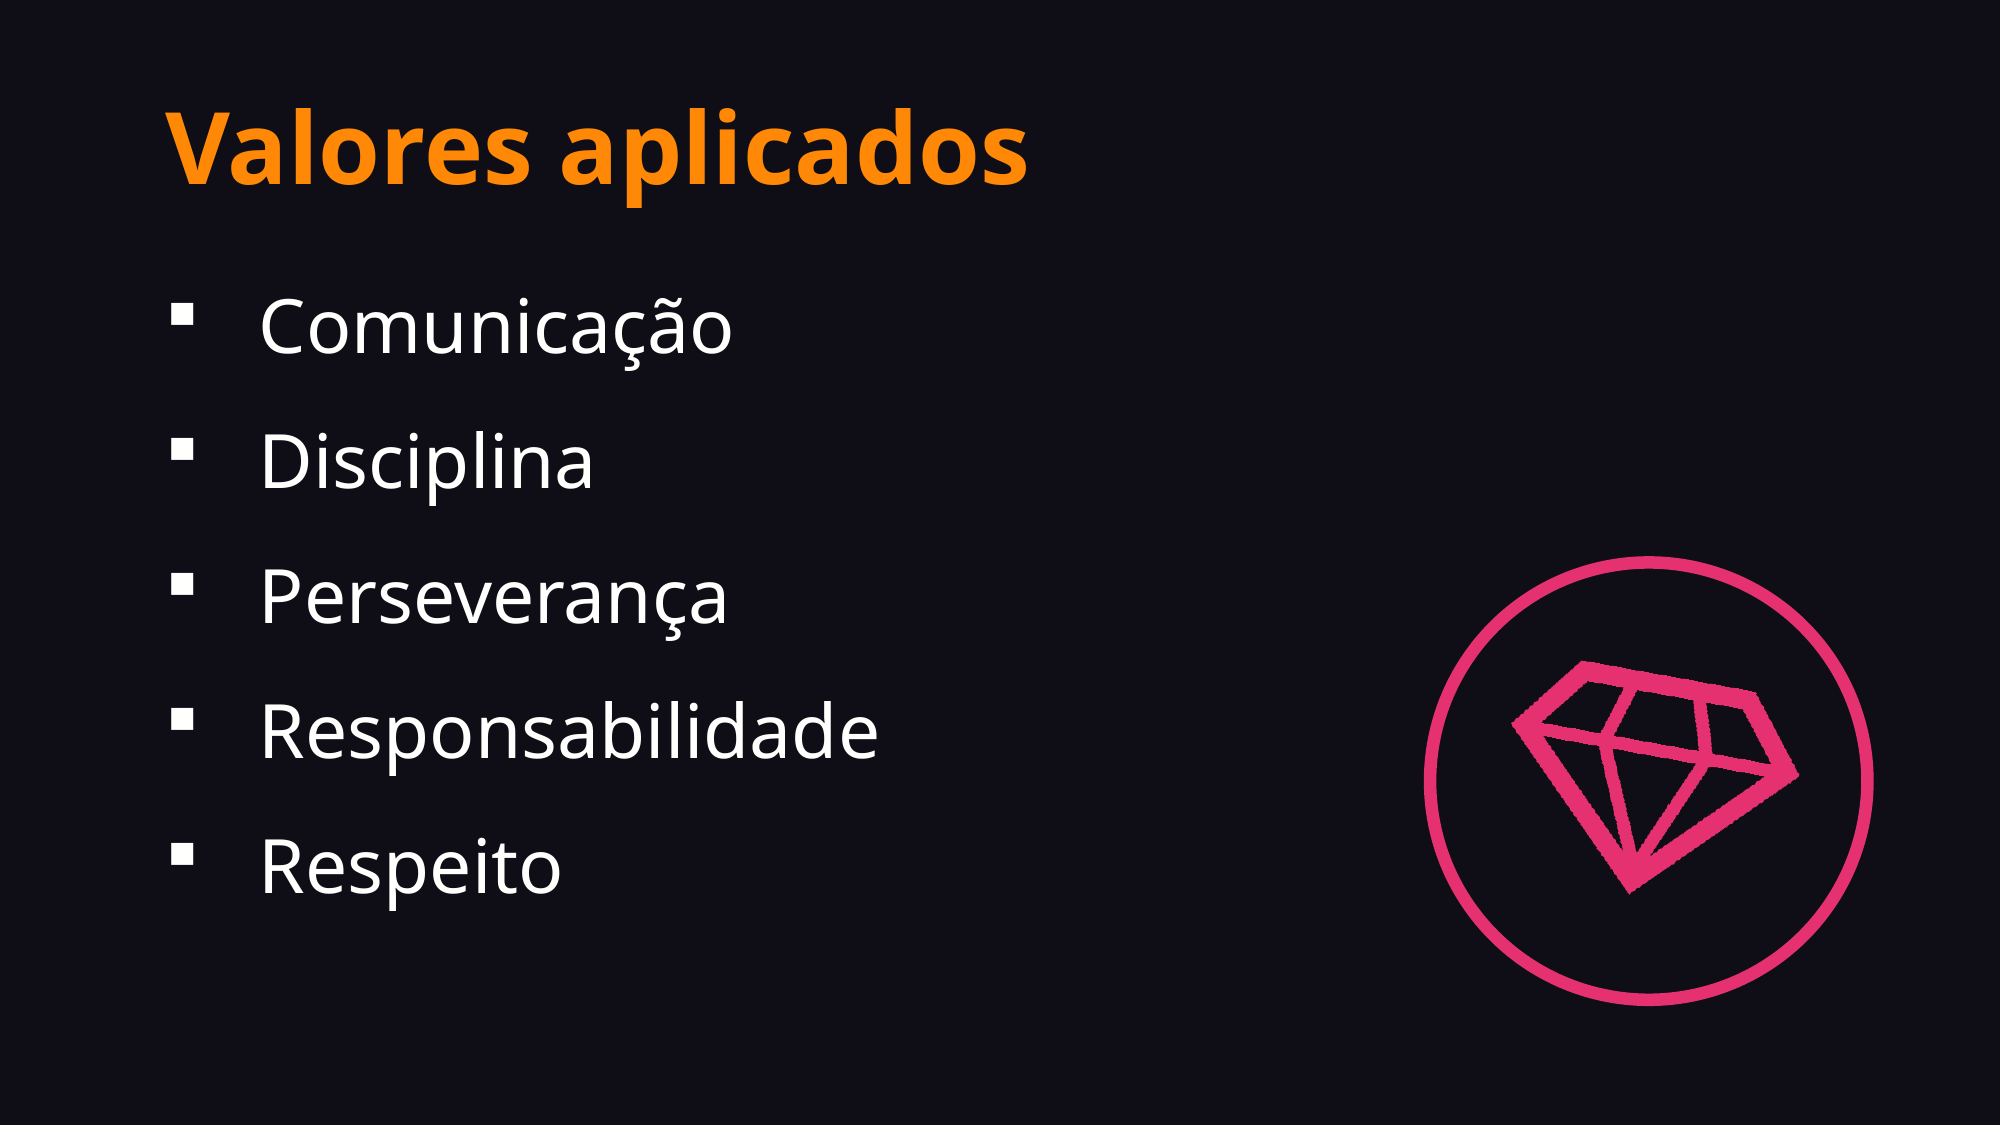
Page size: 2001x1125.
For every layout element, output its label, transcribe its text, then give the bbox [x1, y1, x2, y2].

picture [1467, 599, 1831, 963]
text_box Comunicação Disciplina Perseverança Responsabilidade Respeito [150, 226, 2000, 1080]
title Valores aplicados [150, 89, 1196, 216]
